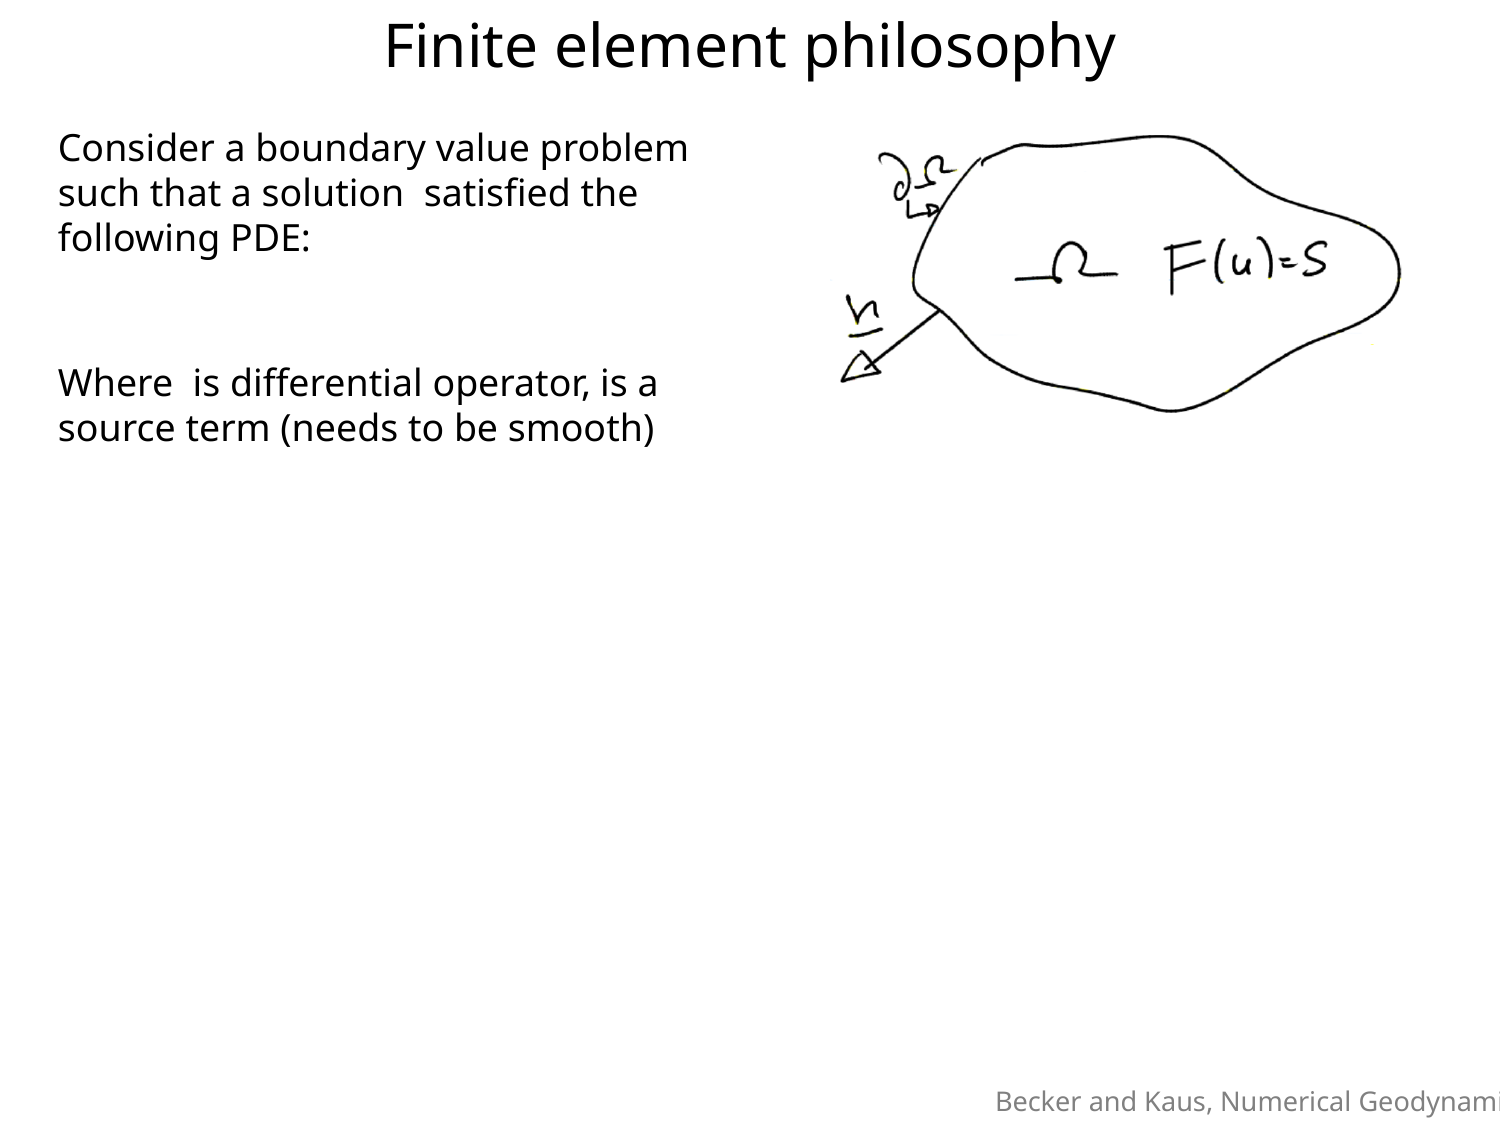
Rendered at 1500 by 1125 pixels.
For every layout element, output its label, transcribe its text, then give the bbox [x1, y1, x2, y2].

text_box Becker and Kaus, Numerical Geodynamics [980, 1076, 1500, 1125]
text_box Finite element philosophy [0, 0, 1500, 88]
picture [807, 116, 1457, 415]
